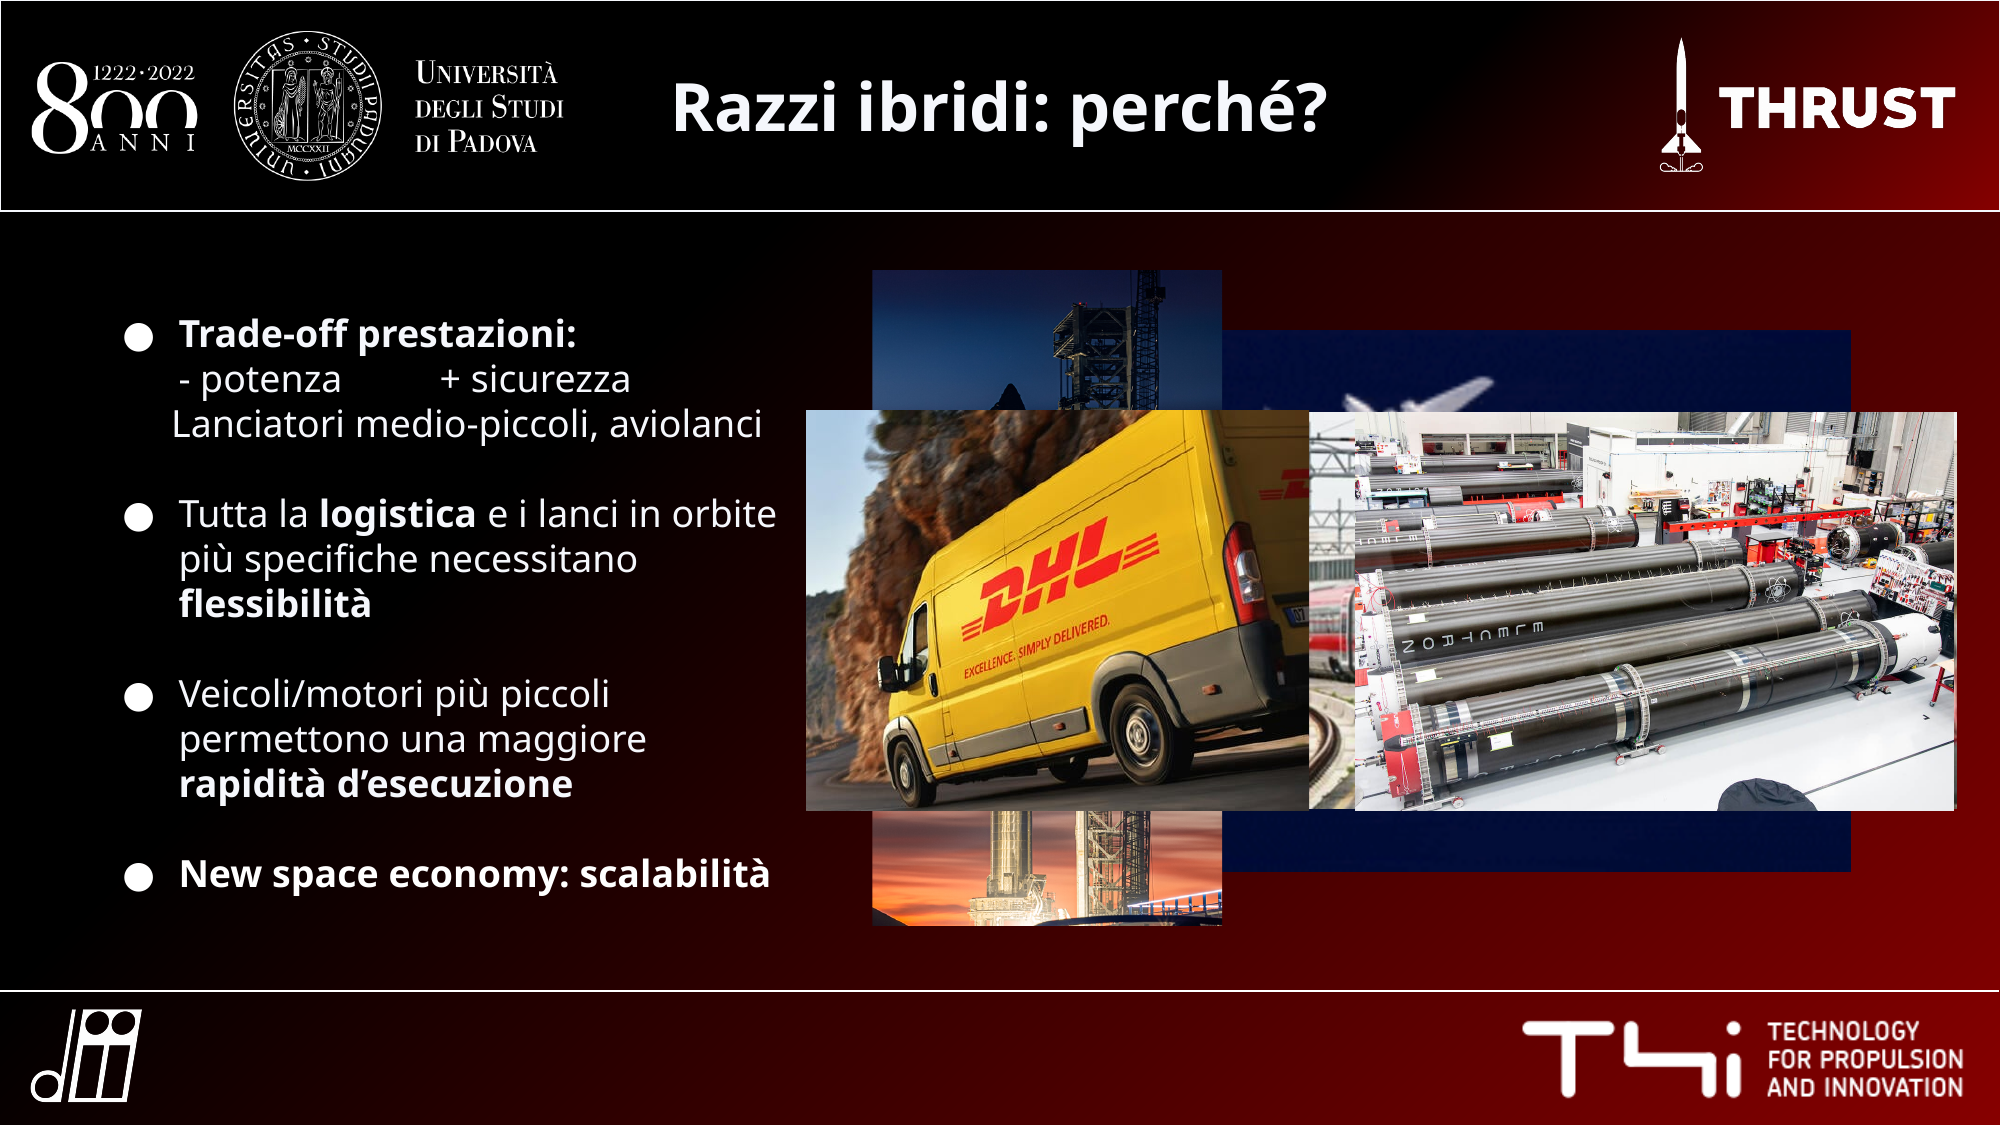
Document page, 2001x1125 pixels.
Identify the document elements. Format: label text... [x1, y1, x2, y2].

picture [1513, 999, 1973, 1125]
text_box Trade-off prestazioni: - potenza + sicurezza Lanciatori medio-piccoli, aviolanci Tutta la logistica e i lanci in orbite più specifiche necessitano flessibilità Veicoli/motori più piccoli permettono una maggiore rapidità d’esecuzione New space economy: scalabilità [88, 295, 804, 956]
picture [1654, 34, 1973, 177]
text_box Razzi ibridi: perché? [570, 49, 1455, 160]
picture [28, 1000, 144, 1106]
picture [28, 28, 566, 183]
picture [805, 265, 1957, 926]
text_box [0, 0, 2000, 212]
